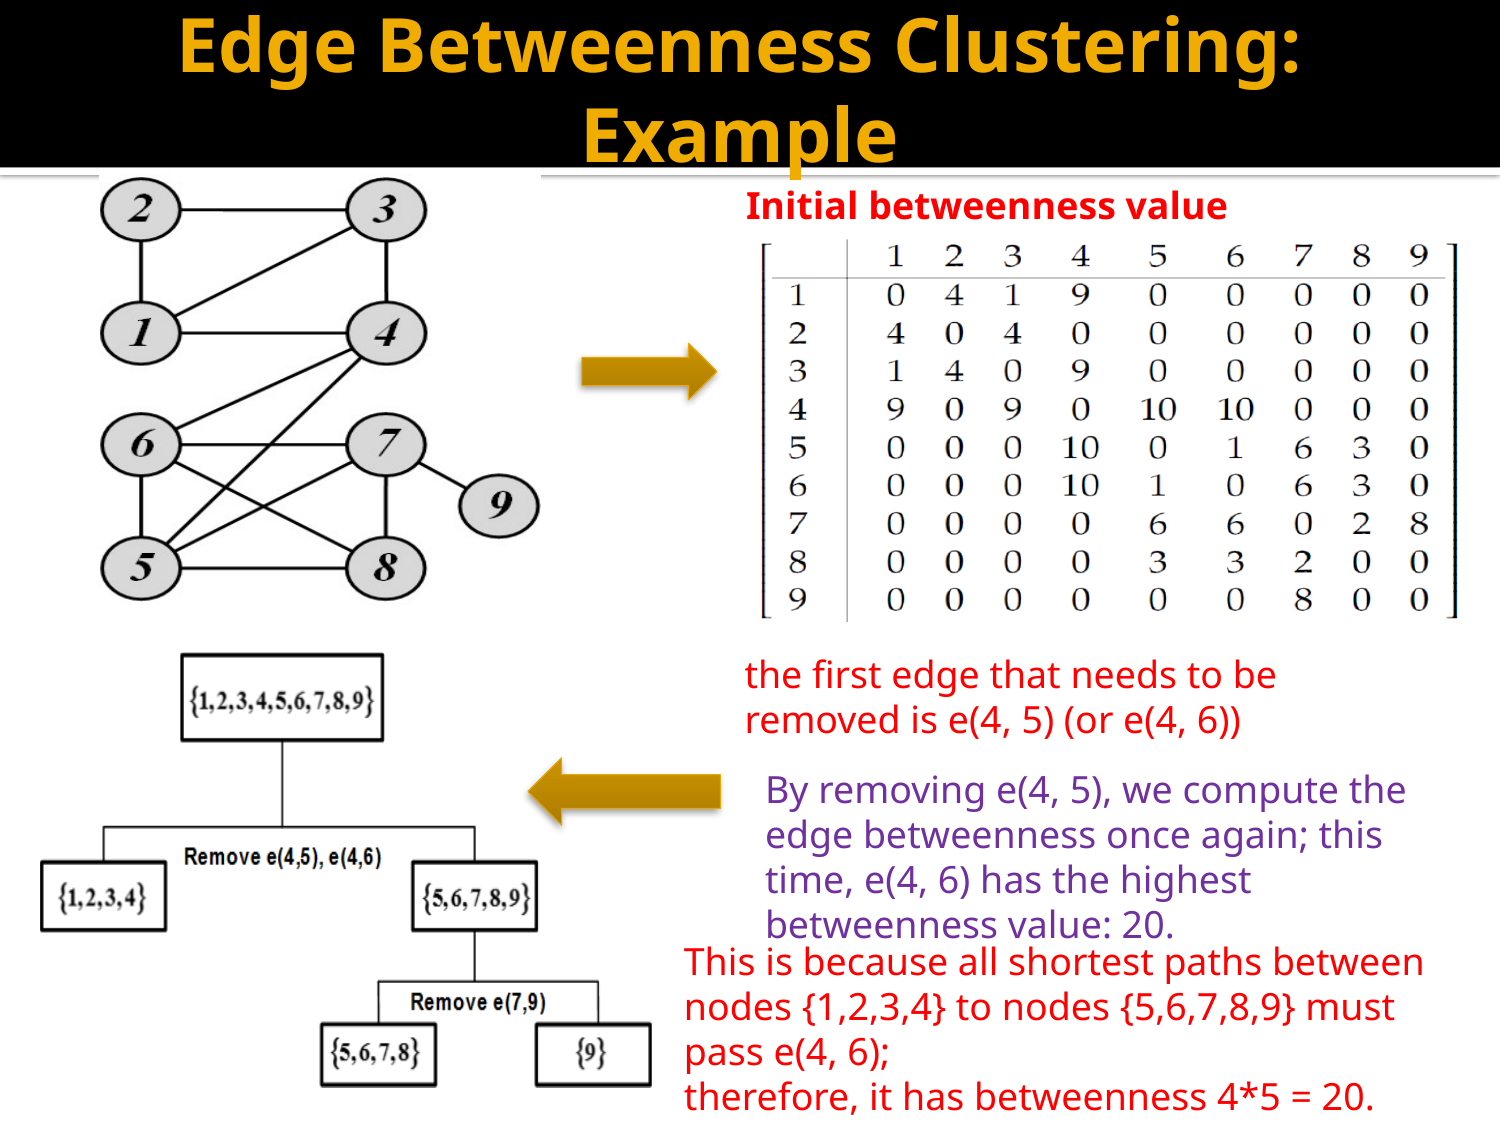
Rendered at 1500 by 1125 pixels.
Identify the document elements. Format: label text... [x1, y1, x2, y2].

title Edge Betweenness Clustering: Example [8, 18, 1464, 157]
text_box Initial betweenness value [731, 174, 1244, 227]
picture [735, 222, 1464, 626]
text_box This is because all shortest paths between nodes {1,2,3,4} to nodes {5,6,7,8,9} must pass e(4, 6); therefore, it has betweenness 4*5 = 20. [669, 930, 1466, 1125]
text_box By removing e(4, 5), we compute the edge betweenness once again; this time, e(4, 6) has the highest betweenness value: 20. [750, 758, 1467, 954]
text_box [581, 342, 718, 401]
picture [99, 174, 541, 611]
text_box the first edge that needs to be removed is e(4, 5) (or e(4, 6)) [729, 643, 1450, 749]
picture [39, 652, 653, 1088]
text_box [657, 774, 721, 809]
